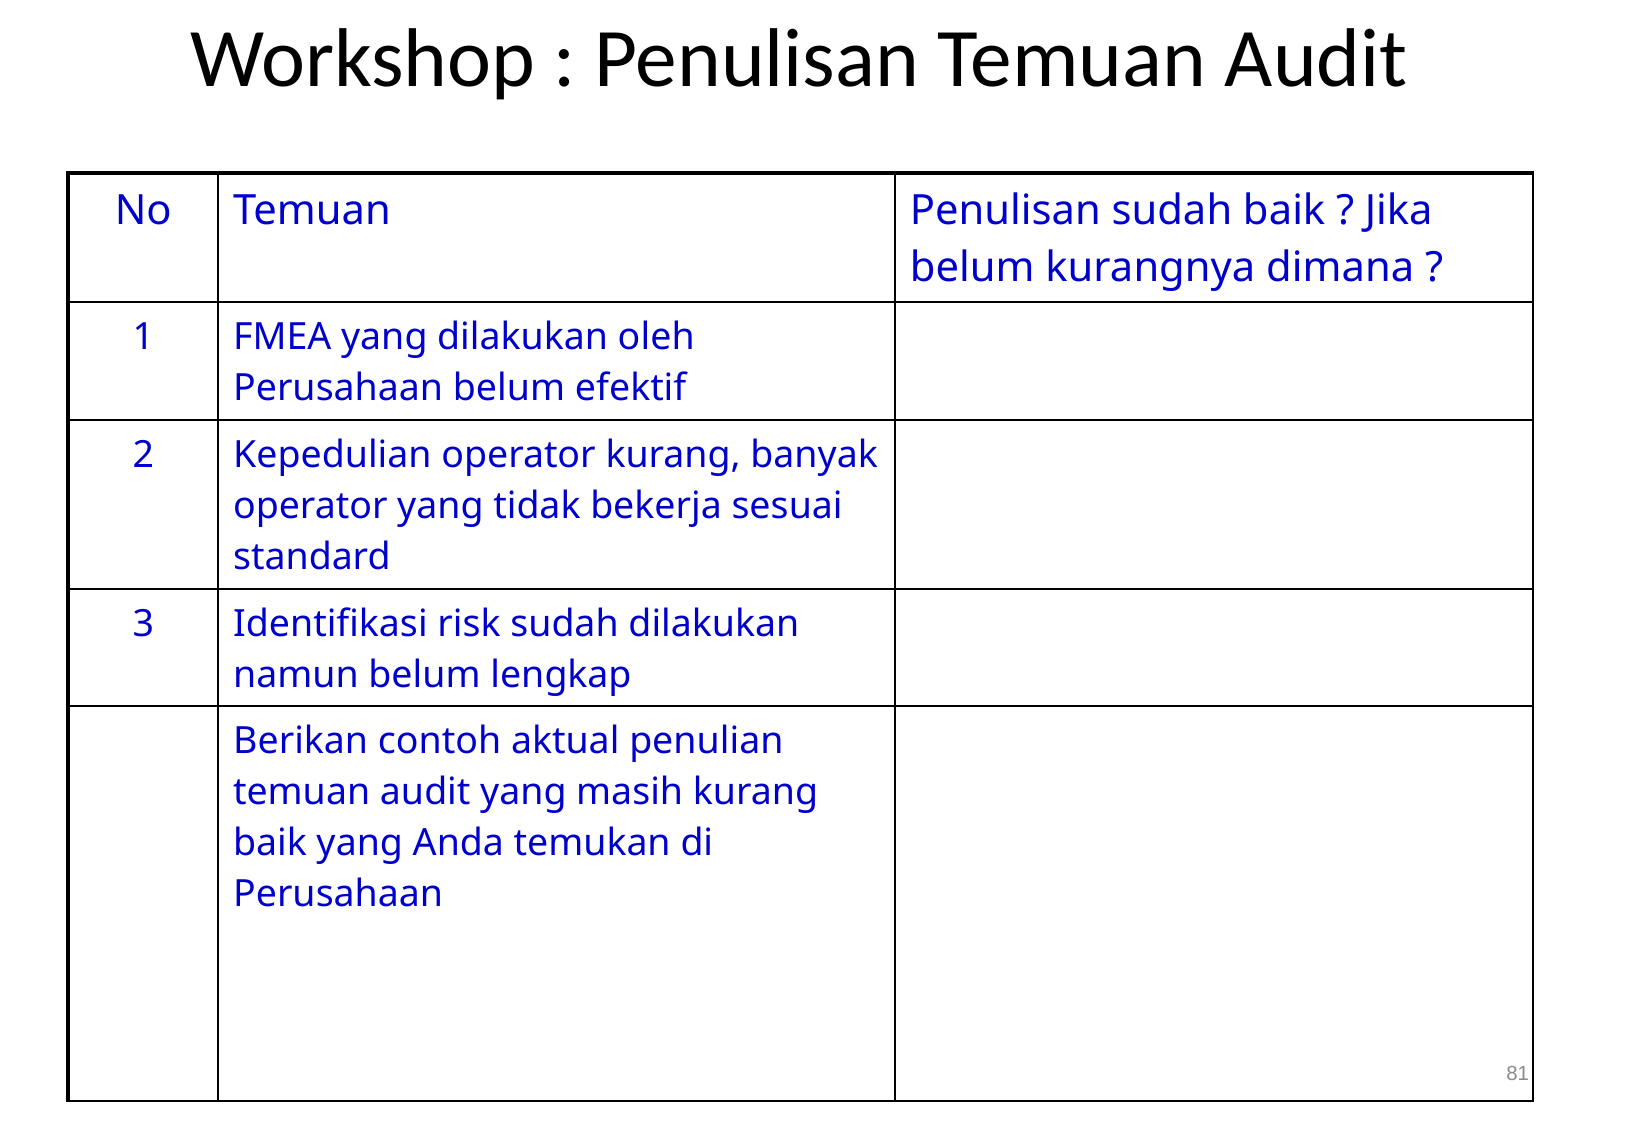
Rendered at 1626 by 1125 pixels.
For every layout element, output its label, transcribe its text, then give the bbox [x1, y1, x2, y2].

table_cell [896, 303, 1532, 419]
table_header Temuan [219, 175, 894, 301]
table_cell 3 [70, 590, 217, 705]
table_cell [896, 590, 1532, 705]
table_cell Identifikasi risk sudah dilakukan namun belum lengkap [219, 590, 894, 705]
table_header No [70, 175, 217, 301]
table_cell [896, 707, 1532, 1100]
table_cell 2 [70, 421, 217, 588]
table_header Penulisan sudah baik ? Jika belum kurangnya dimana ? [896, 175, 1532, 301]
title Workshop : Penulisan Temuan Audit [56, 0, 1544, 183]
table_cell [70, 707, 217, 1100]
table_cell Berikan contoh aktual penulian temuan audit yang masih kurang baik yang Anda temukan di Perusahaan [219, 707, 894, 1100]
table_cell [896, 421, 1532, 588]
table_cell 1 [70, 303, 217, 419]
table_cell FMEA yang dilakukan oleh Perusahaan belum efektif [219, 303, 894, 419]
table_cell Kepedulian operator kurang, banyak operator yang tidak bekerja sesuai standard [219, 421, 894, 588]
slide_number 81 [1164, 1042, 1544, 1103]
